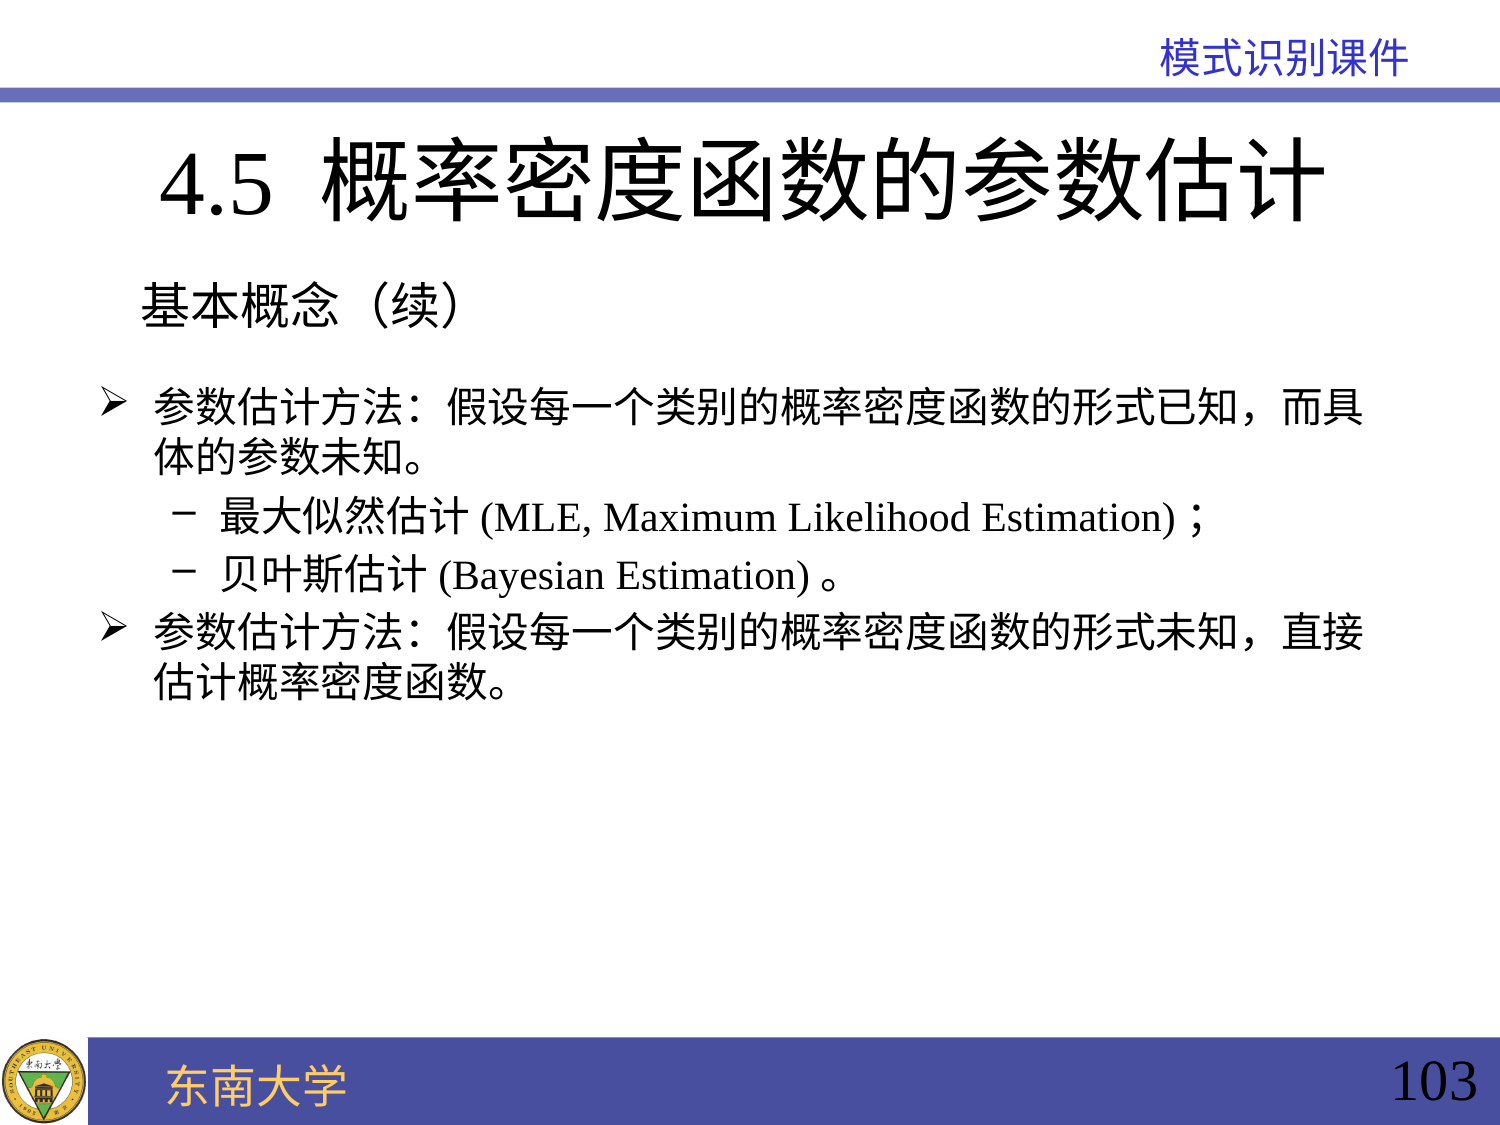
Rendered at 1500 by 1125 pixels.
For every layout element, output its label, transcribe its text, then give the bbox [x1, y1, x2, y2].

text_box 4.5 概率密度函数的参数估计 [112, 99, 1376, 256]
picture [0, 1038, 88, 1125]
list 参数估计方法：假设每一个类别的概率密度函数的形式已知，而具体的参数未知。 最大似然估计(MLE, Maximum Likelihood Estimation)； 贝叶斯估计(Bayesian Estimation)。 参数估计方法：假设每一个类别的概率密度函数的形式未知，直接估计概率密度函数。 [82, 373, 1406, 717]
text_box 103 [1376, 1034, 1500, 1120]
text_box 基本概念（续） [125, 267, 506, 342]
